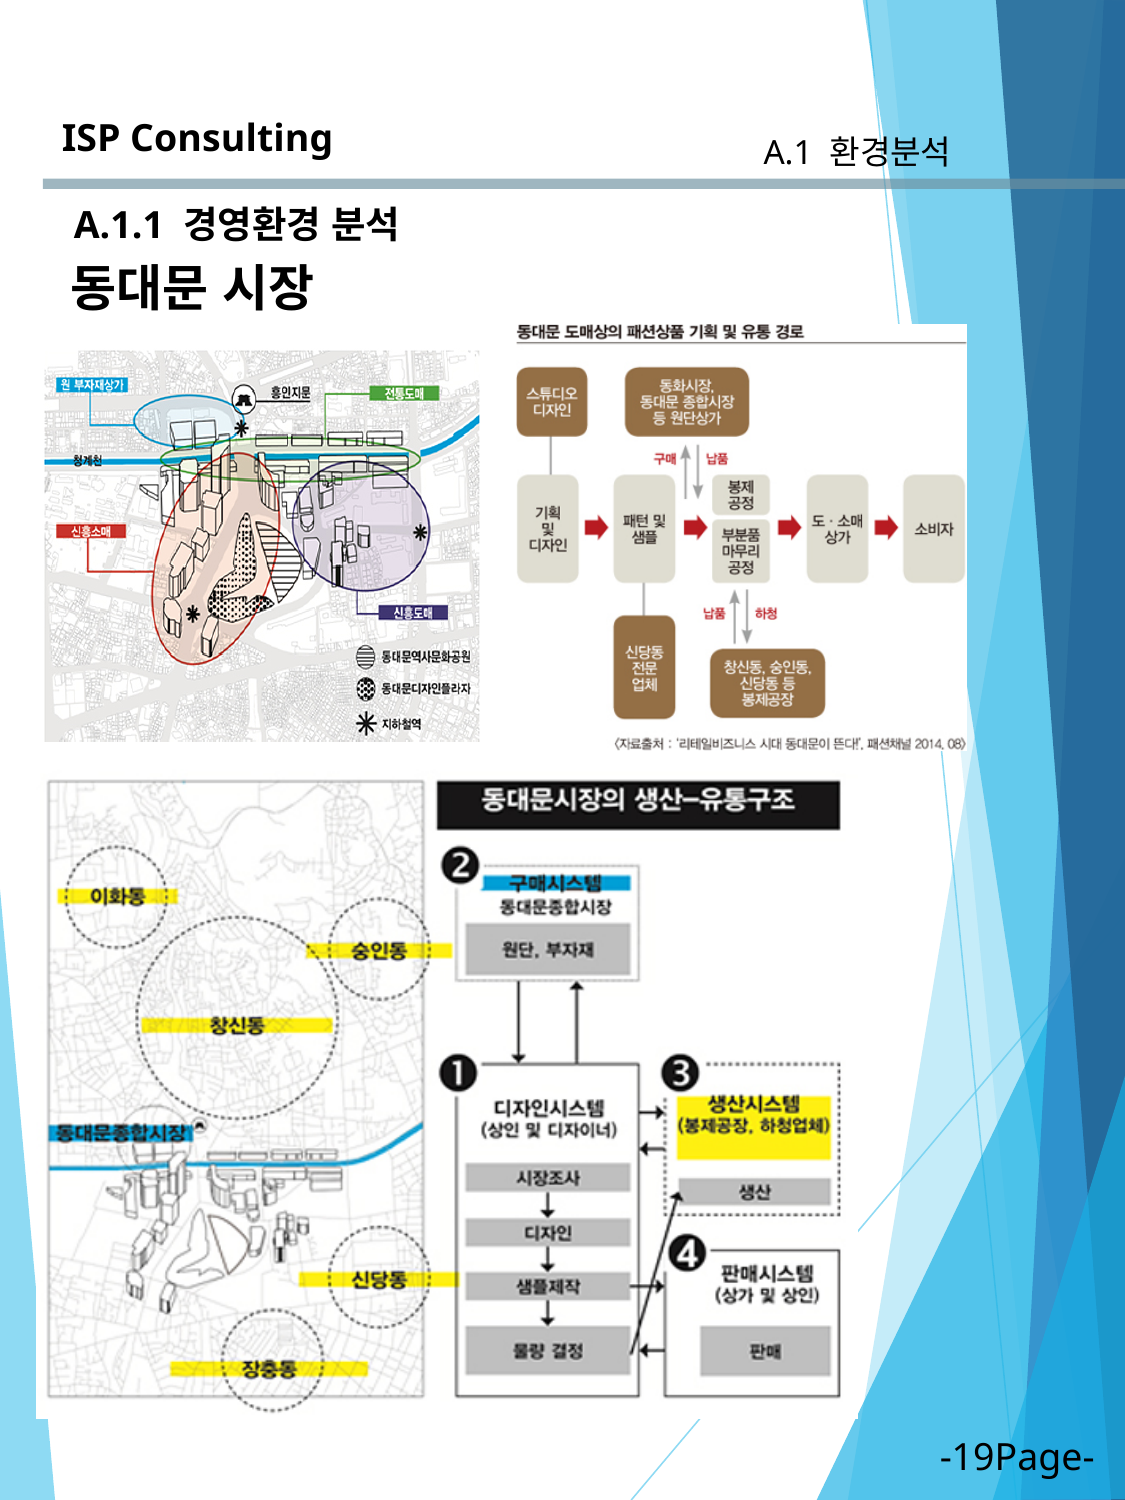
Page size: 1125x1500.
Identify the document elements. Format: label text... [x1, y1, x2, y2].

text_box ISP Consulting [47, 106, 349, 167]
picture [36, 769, 858, 1420]
picture [515, 324, 967, 751]
text_box 동대문 시장 [56, 248, 330, 324]
picture [42, 348, 481, 743]
text_box -19Page- [924, 1425, 1110, 1485]
text_box A.1.1 경영환경 분석 [59, 193, 416, 253]
text_box A.1 환경분석 [748, 123, 967, 179]
